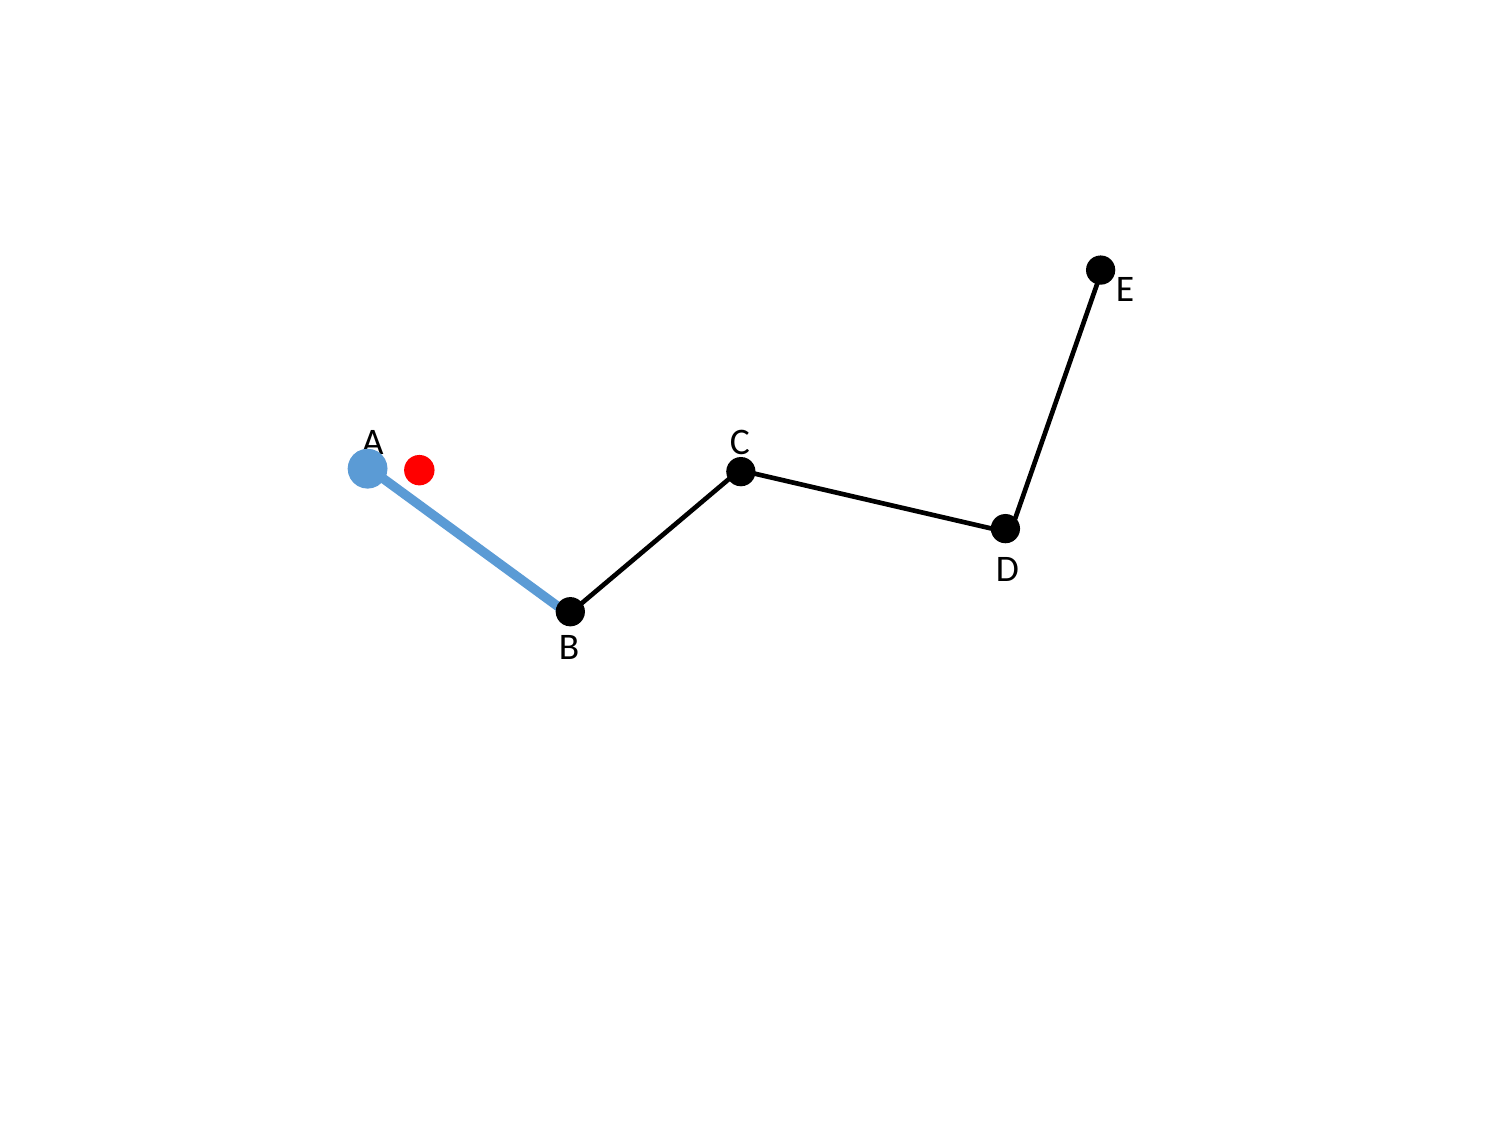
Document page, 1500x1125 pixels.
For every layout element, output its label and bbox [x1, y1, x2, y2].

text_box [347, 255, 1149, 674]
